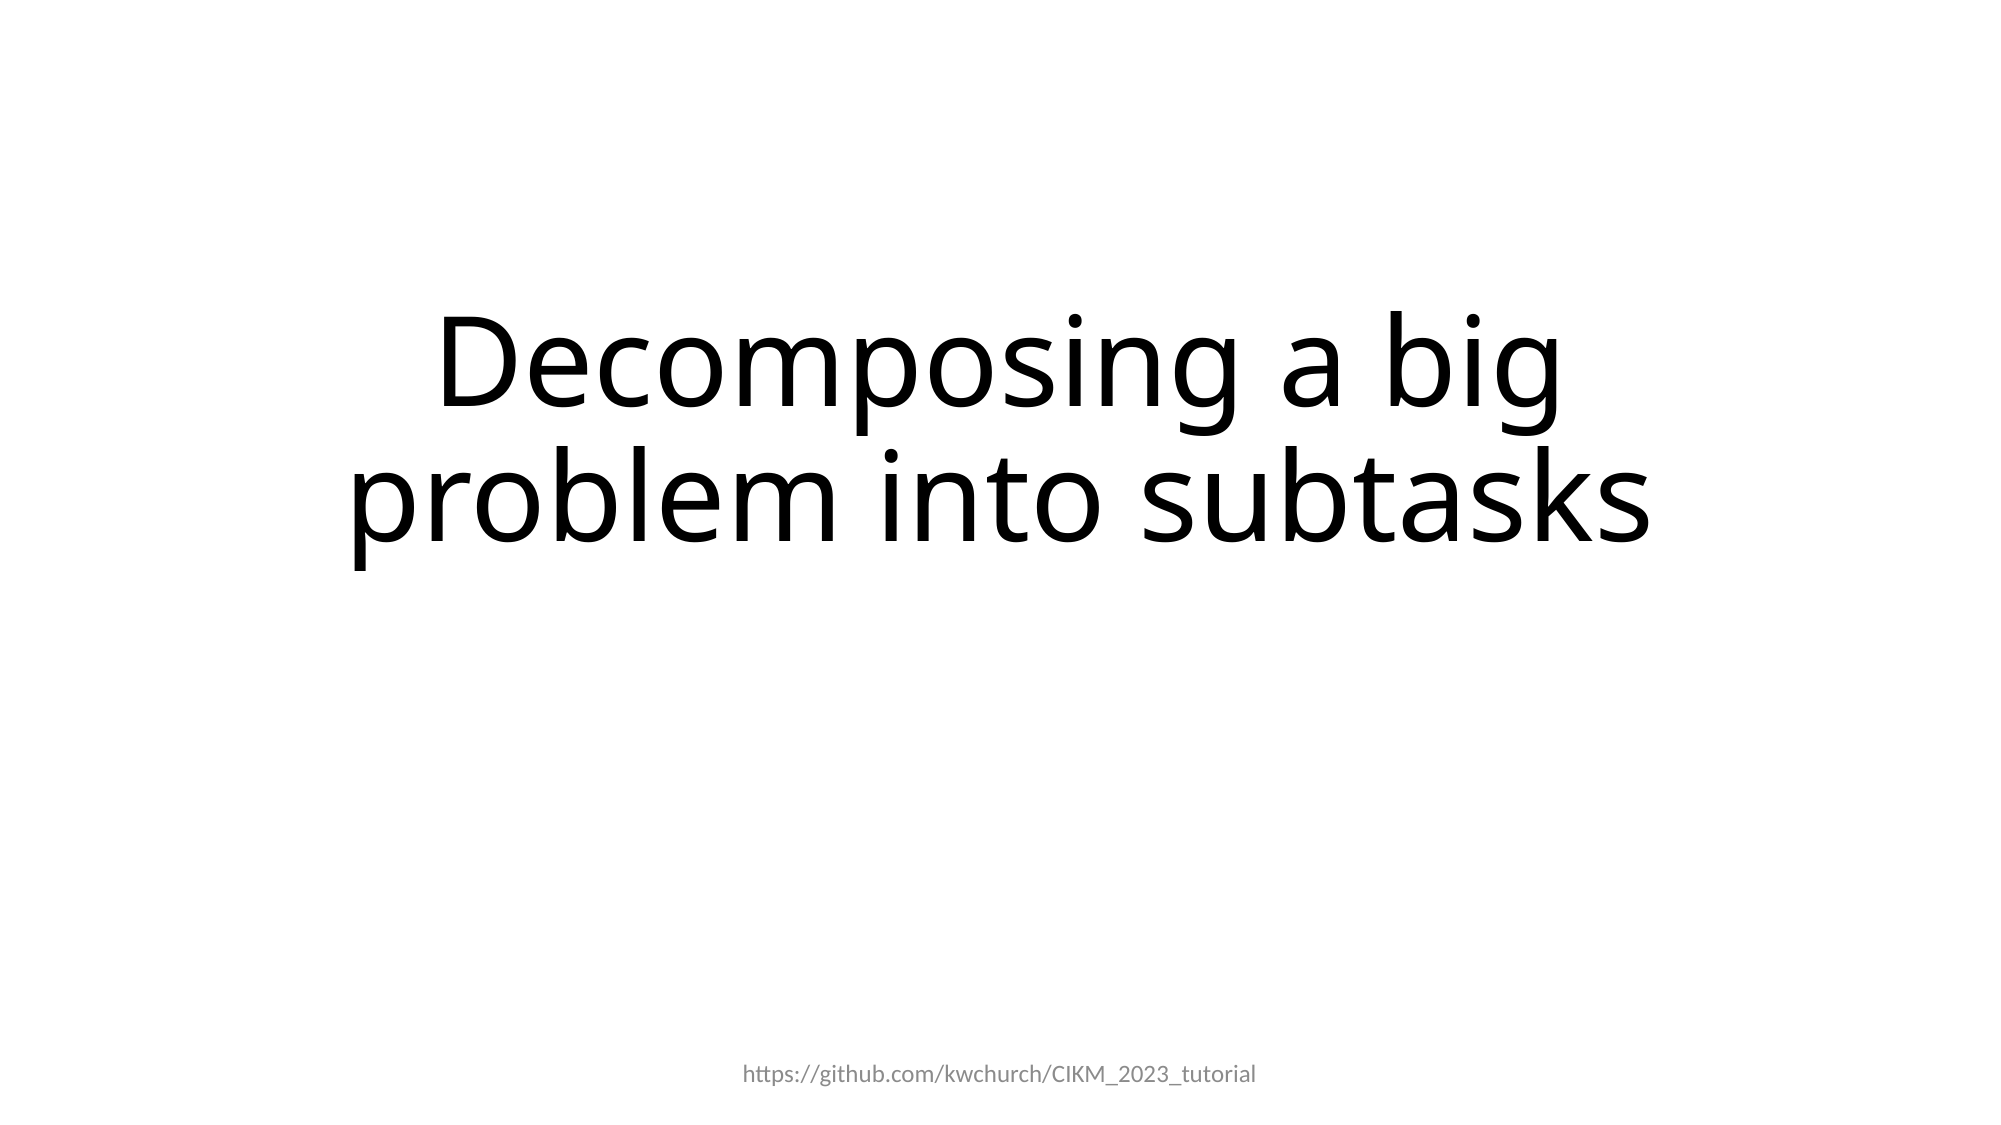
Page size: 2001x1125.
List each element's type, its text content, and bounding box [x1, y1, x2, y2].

footer https://github.com/kwchurch/CIKM_2023_tutorial [662, 1042, 1338, 1103]
title Decomposing a big problem into subtasks [249, 184, 1750, 576]
